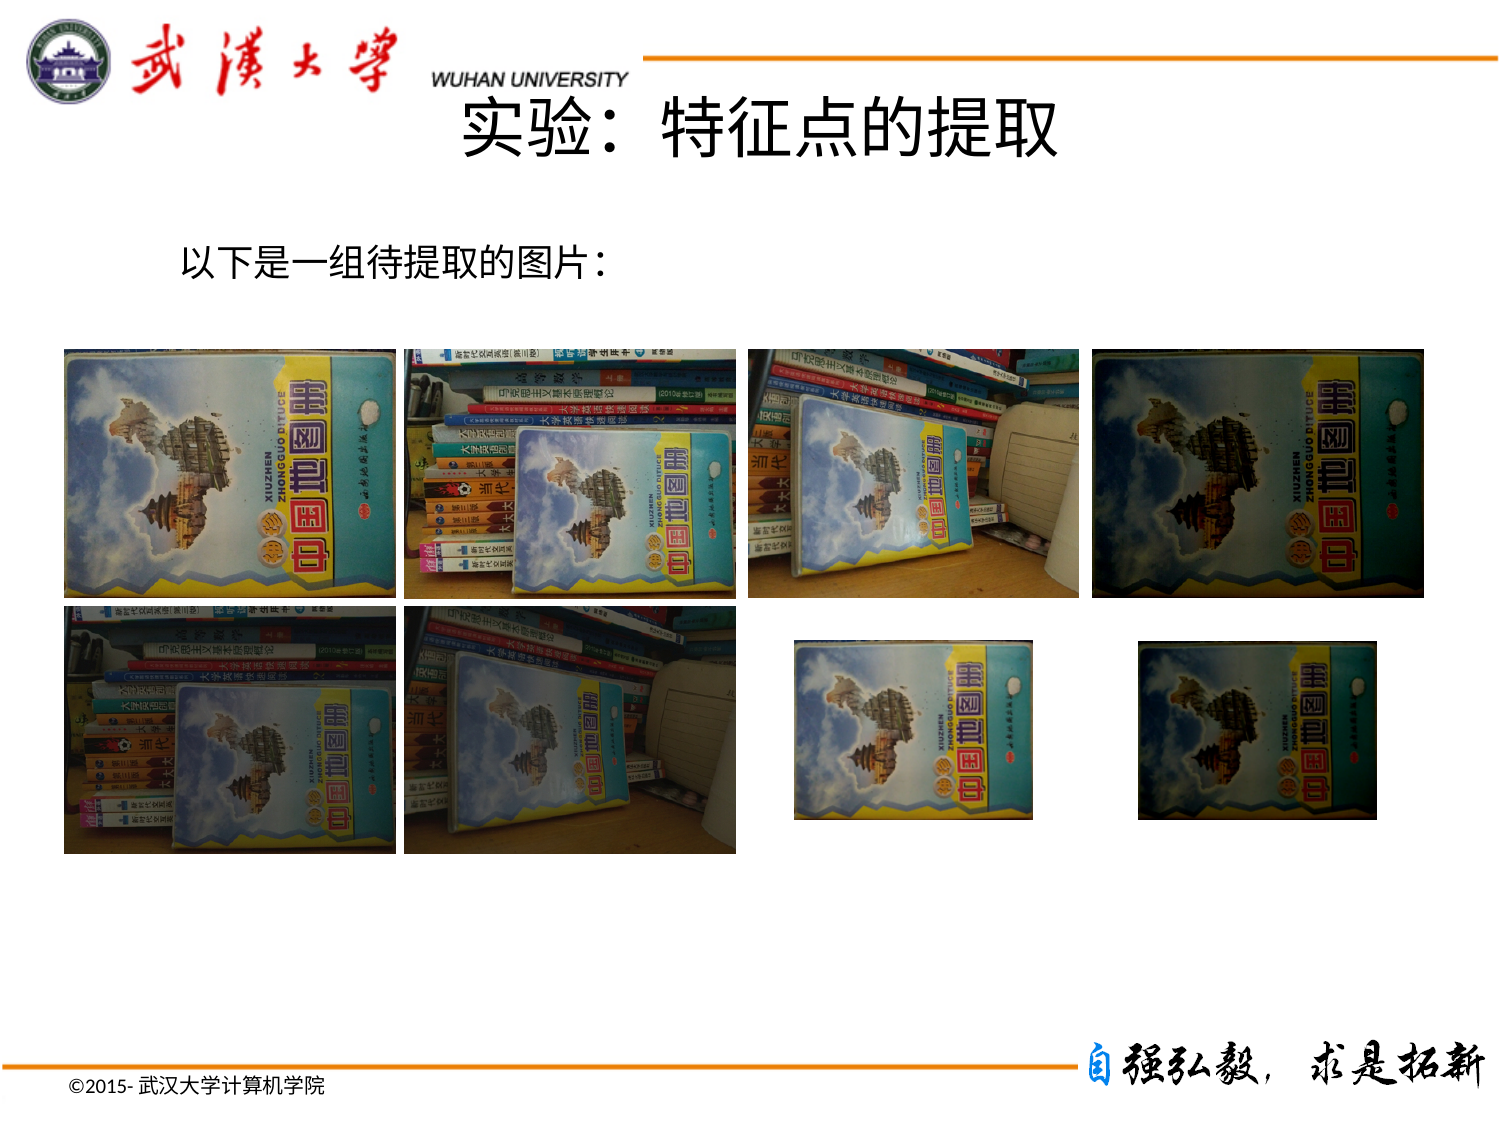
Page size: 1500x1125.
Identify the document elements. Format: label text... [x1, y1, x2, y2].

title 实验：特征点的提取 [85, 78, 1436, 174]
text_box 以下是一组待提取的图片： [163, 231, 885, 291]
picture [0, 3, 1500, 1125]
